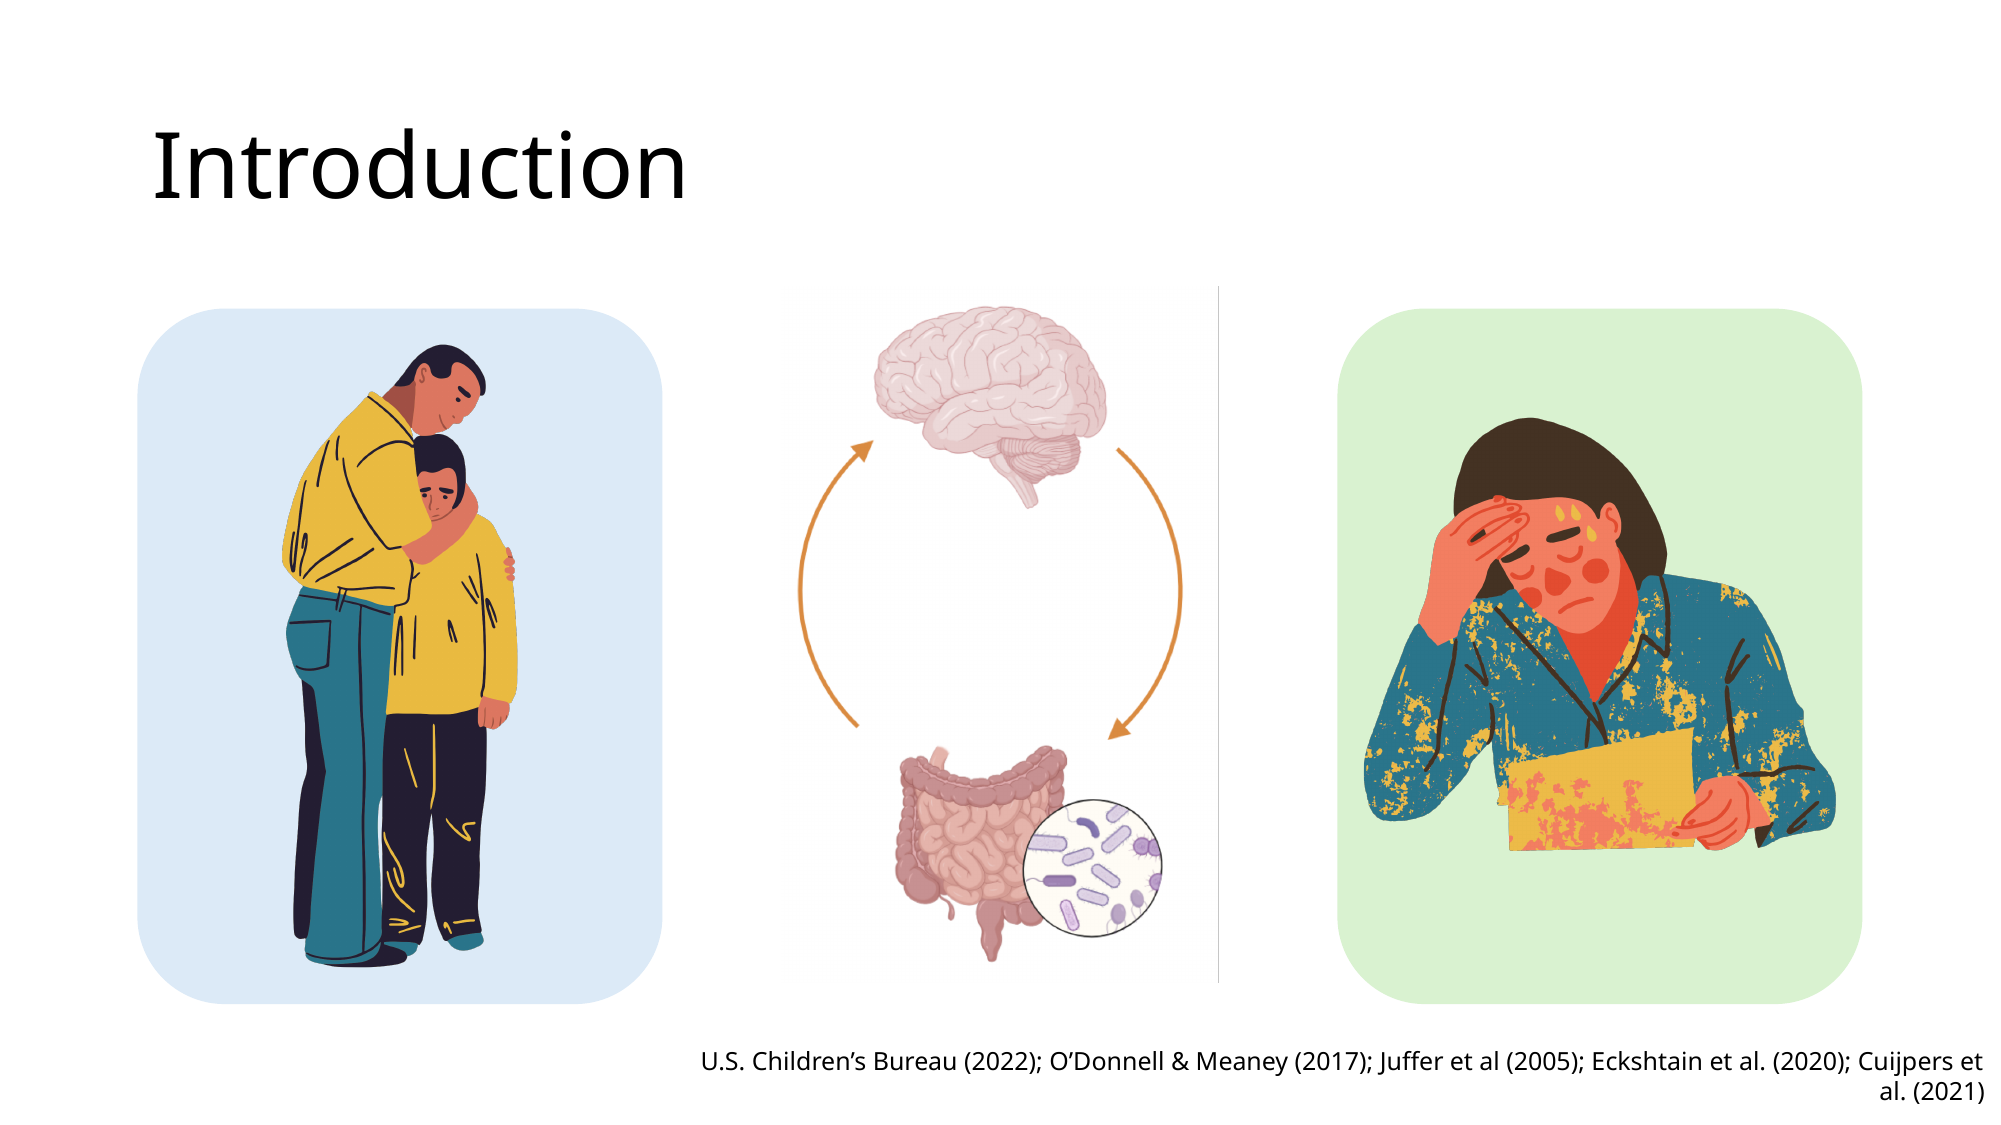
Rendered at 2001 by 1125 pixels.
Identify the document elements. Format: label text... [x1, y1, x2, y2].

text_box [1335, 306, 1864, 1006]
picture [780, 285, 1220, 983]
text_box [282, 343, 518, 969]
title Introduction [137, 59, 1863, 278]
text_box [135, 306, 664, 1006]
text_box U.S. Children’s Bureau (2022); O’Donnell & Meaney (2017); Juffer et al (2005); Eckshtain et al. (2020); Cuijpers et al. (2021) [662, 1038, 2000, 1113]
text_box [1363, 417, 1836, 851]
